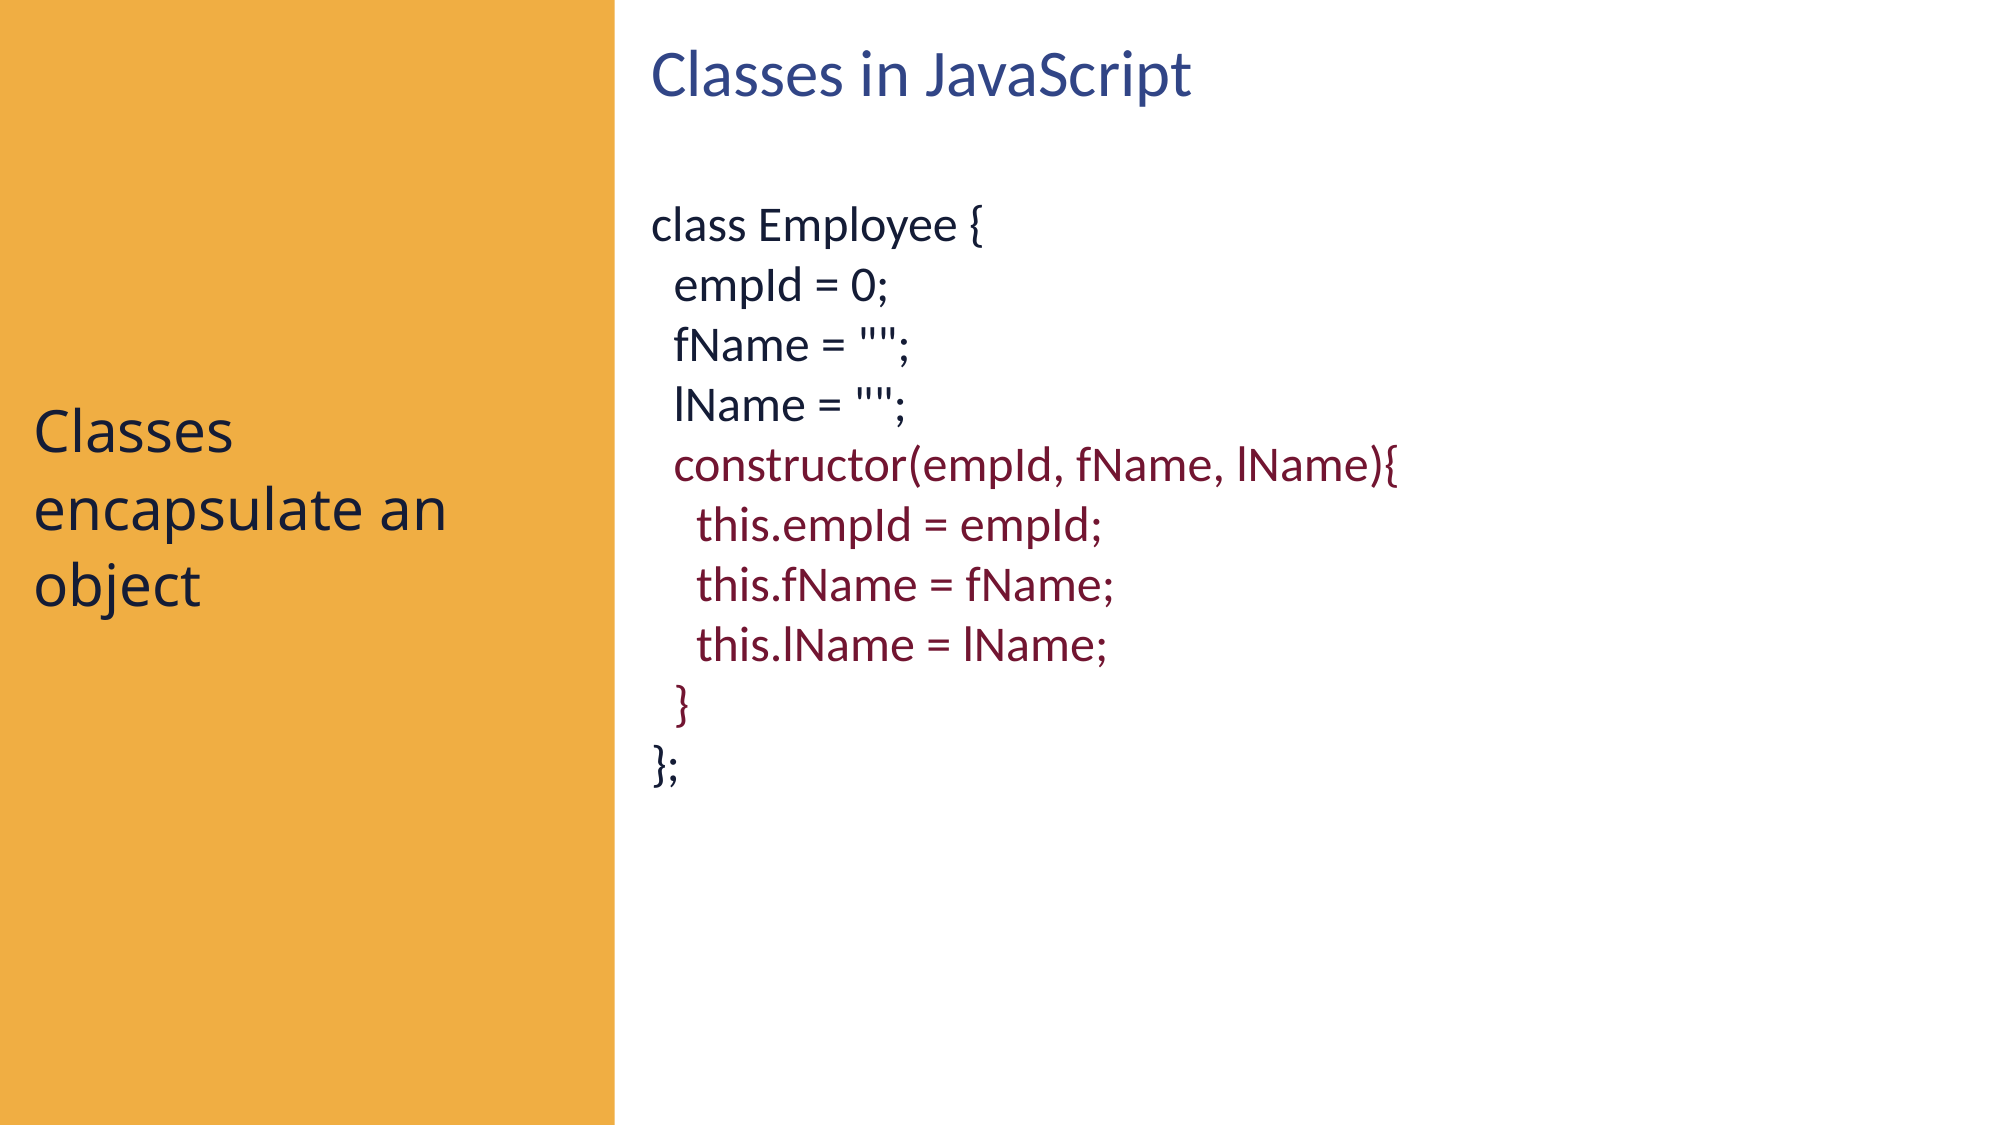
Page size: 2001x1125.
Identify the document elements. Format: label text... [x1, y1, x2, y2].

list Classes encapsulate an object [33, 282, 559, 724]
list class Employee { empId = 0; fName = ""; lName = ""; constructor(empId, fName, lName){ this.empId = empId; this.fName = fName; this.lName = lName; } }; [651, 191, 1911, 1007]
list Classes in JavaScript [651, 21, 1623, 115]
